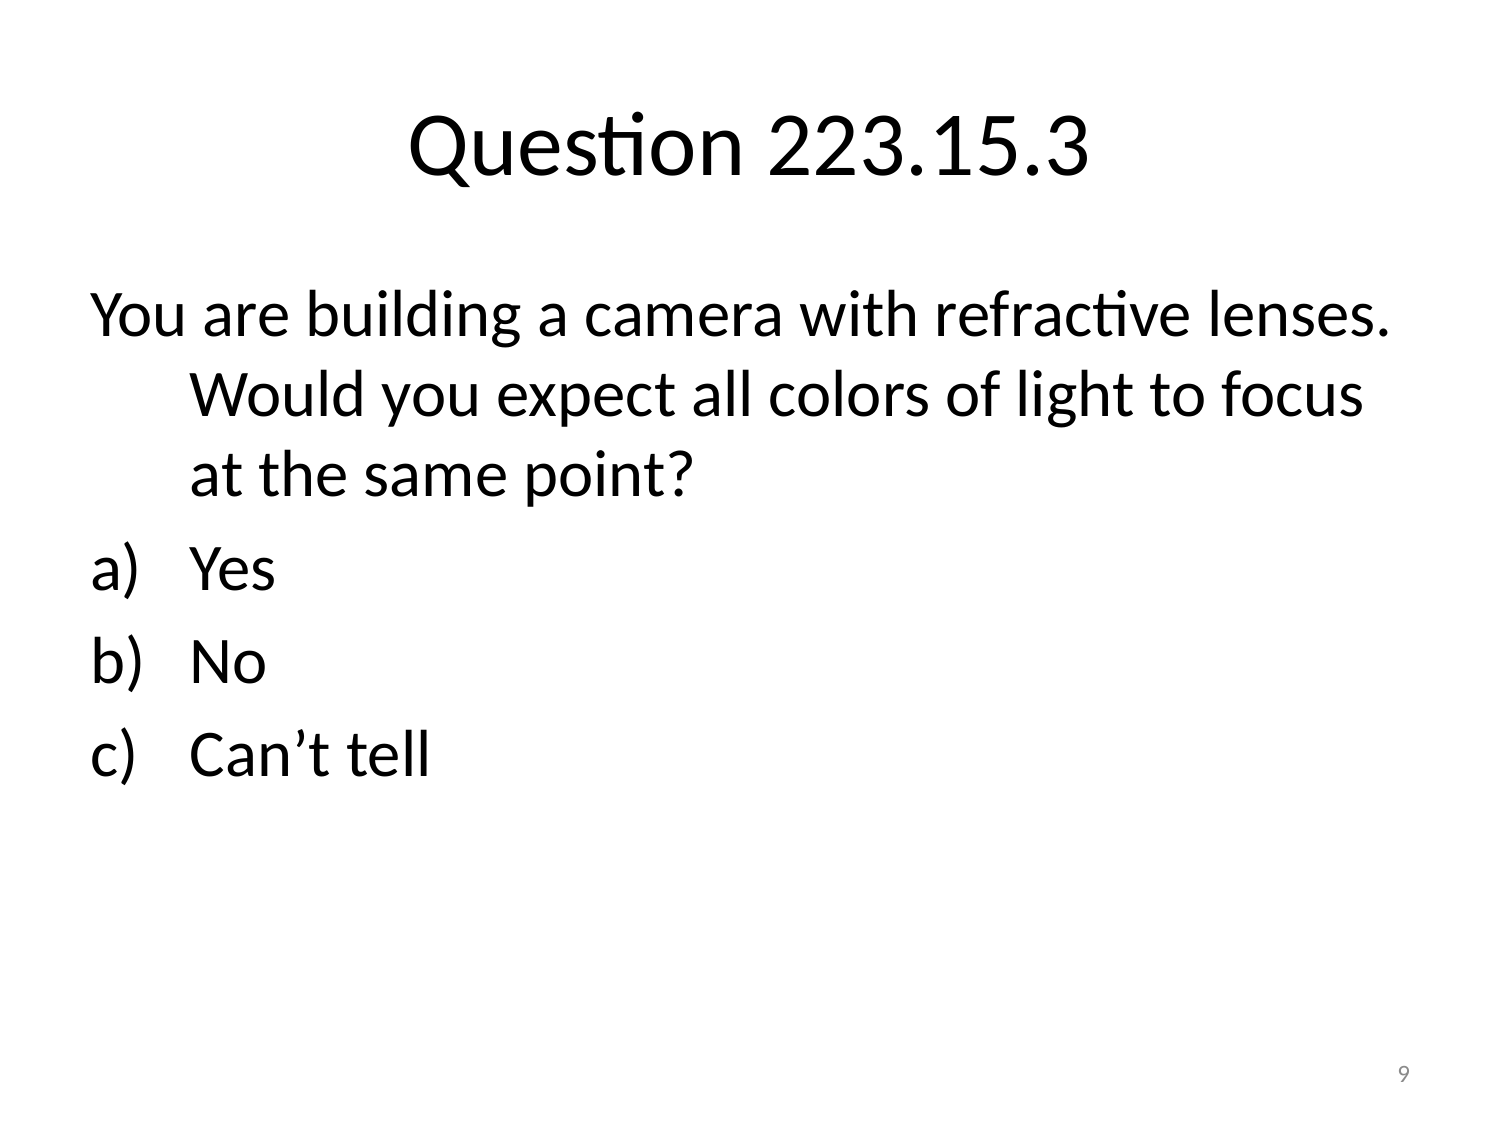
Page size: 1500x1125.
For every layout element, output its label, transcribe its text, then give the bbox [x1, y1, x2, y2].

title Question 223.15.3 [75, 45, 1425, 233]
list You are building a camera with refractive lenses. Would you expect all colors of light to focus at the same point? Yes No Can’t tell [75, 262, 1425, 1005]
slide_number 9 [1074, 1042, 1425, 1103]
